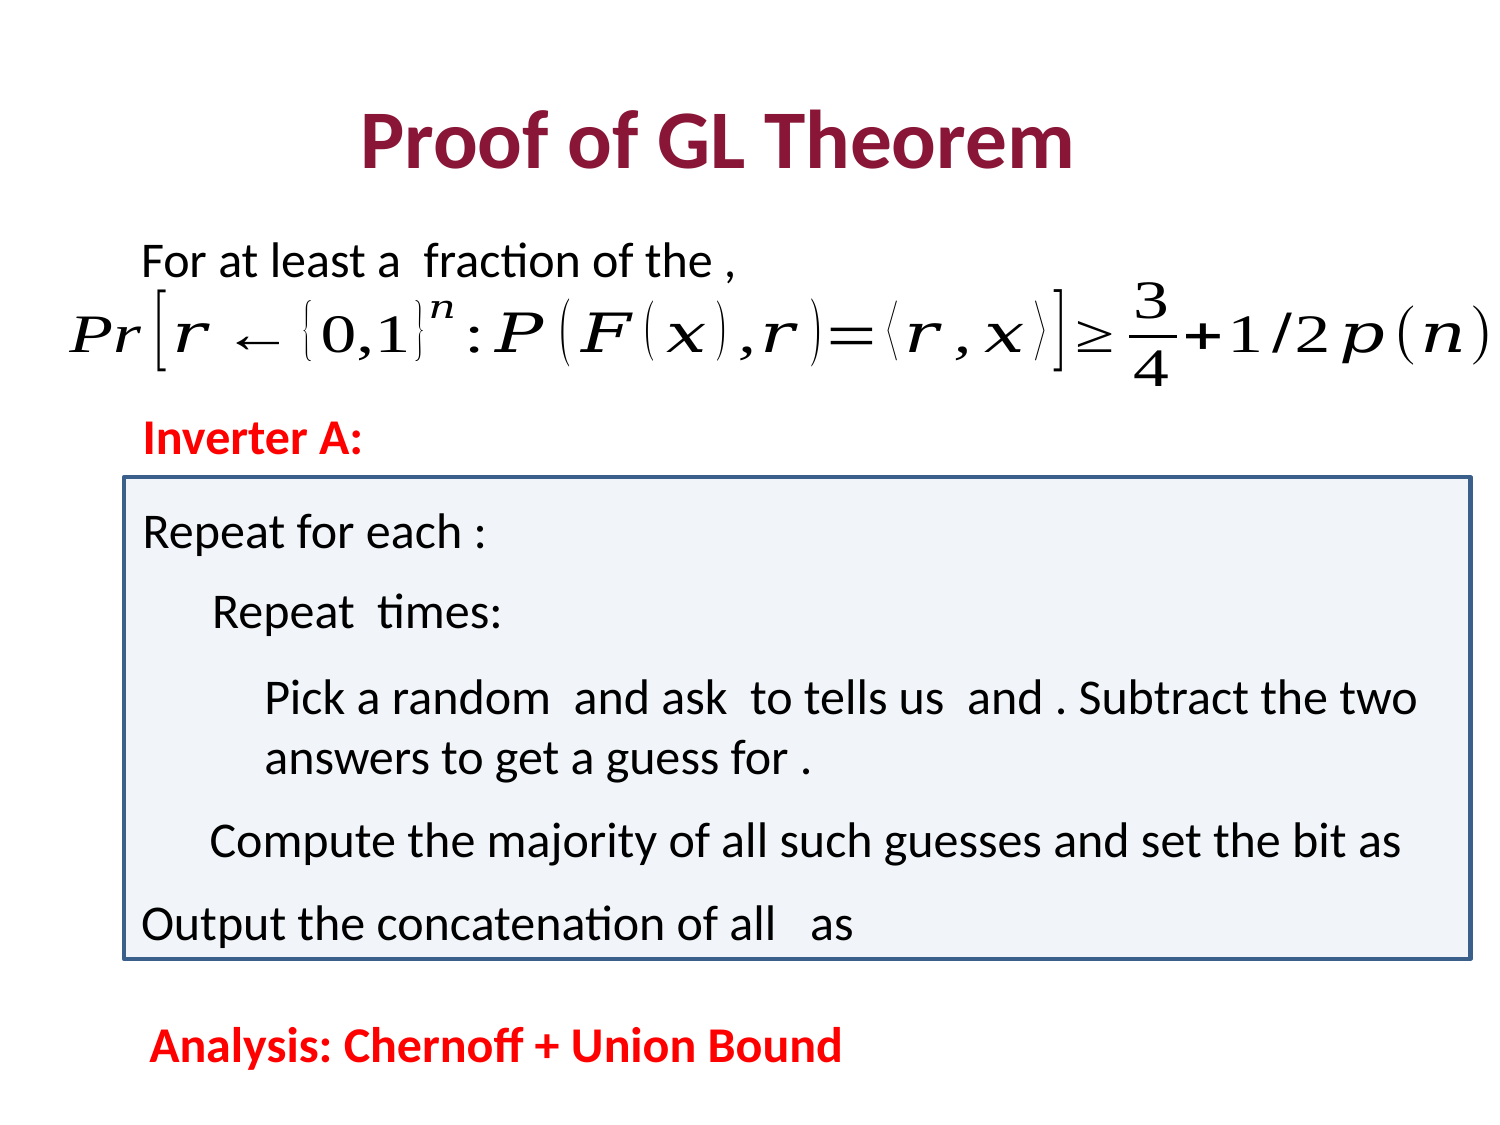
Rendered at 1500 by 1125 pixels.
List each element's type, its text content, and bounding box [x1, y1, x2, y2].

text_box Analysis: Chernoff + Union Bound [134, 1004, 1500, 1080]
text_box Inverter A: [127, 397, 1500, 472]
text_box [122, 475, 1473, 961]
text_box Proof of GL Theorem [3, 78, 1433, 208]
